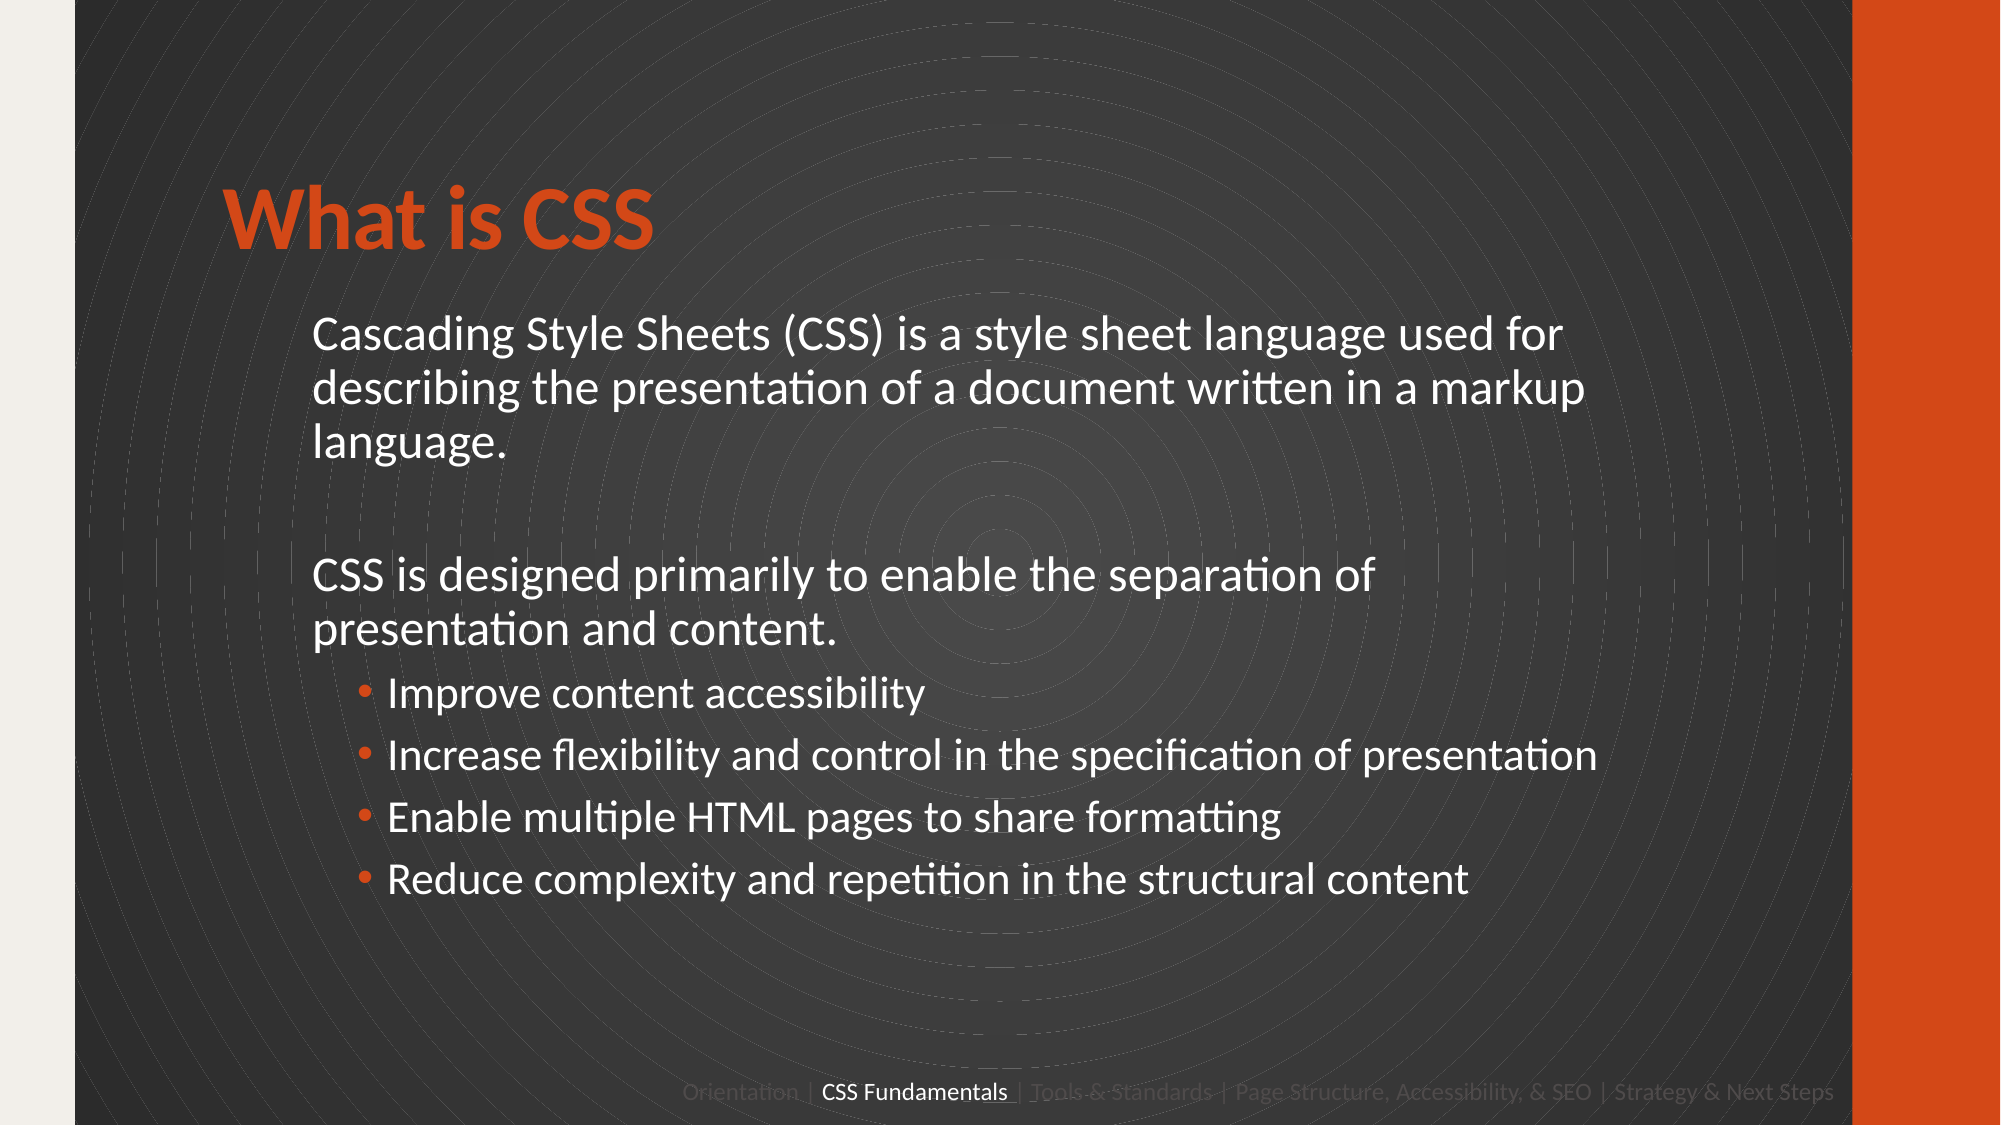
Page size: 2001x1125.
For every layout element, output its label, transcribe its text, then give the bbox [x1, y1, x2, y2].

list Cascading Style Sheets (CSS) is a style sheet language used for describing the presentation of a document written in a markup language. CSS is designed primarily to enable the separation of presentation and content. Improve content accessibility Increase flexibility and control in the specification of presentation Enable multiple HTML pages to share formatting Reduce complexity and repetition in the structural content [206, 299, 1617, 1014]
title What is CSS [206, 48, 1797, 278]
text_box Orientation | CSS Fundamentals | Tools & Standards | Page Structure, Accessibility, & SEO | Strategy & Next Steps [72, 1068, 1851, 1113]
